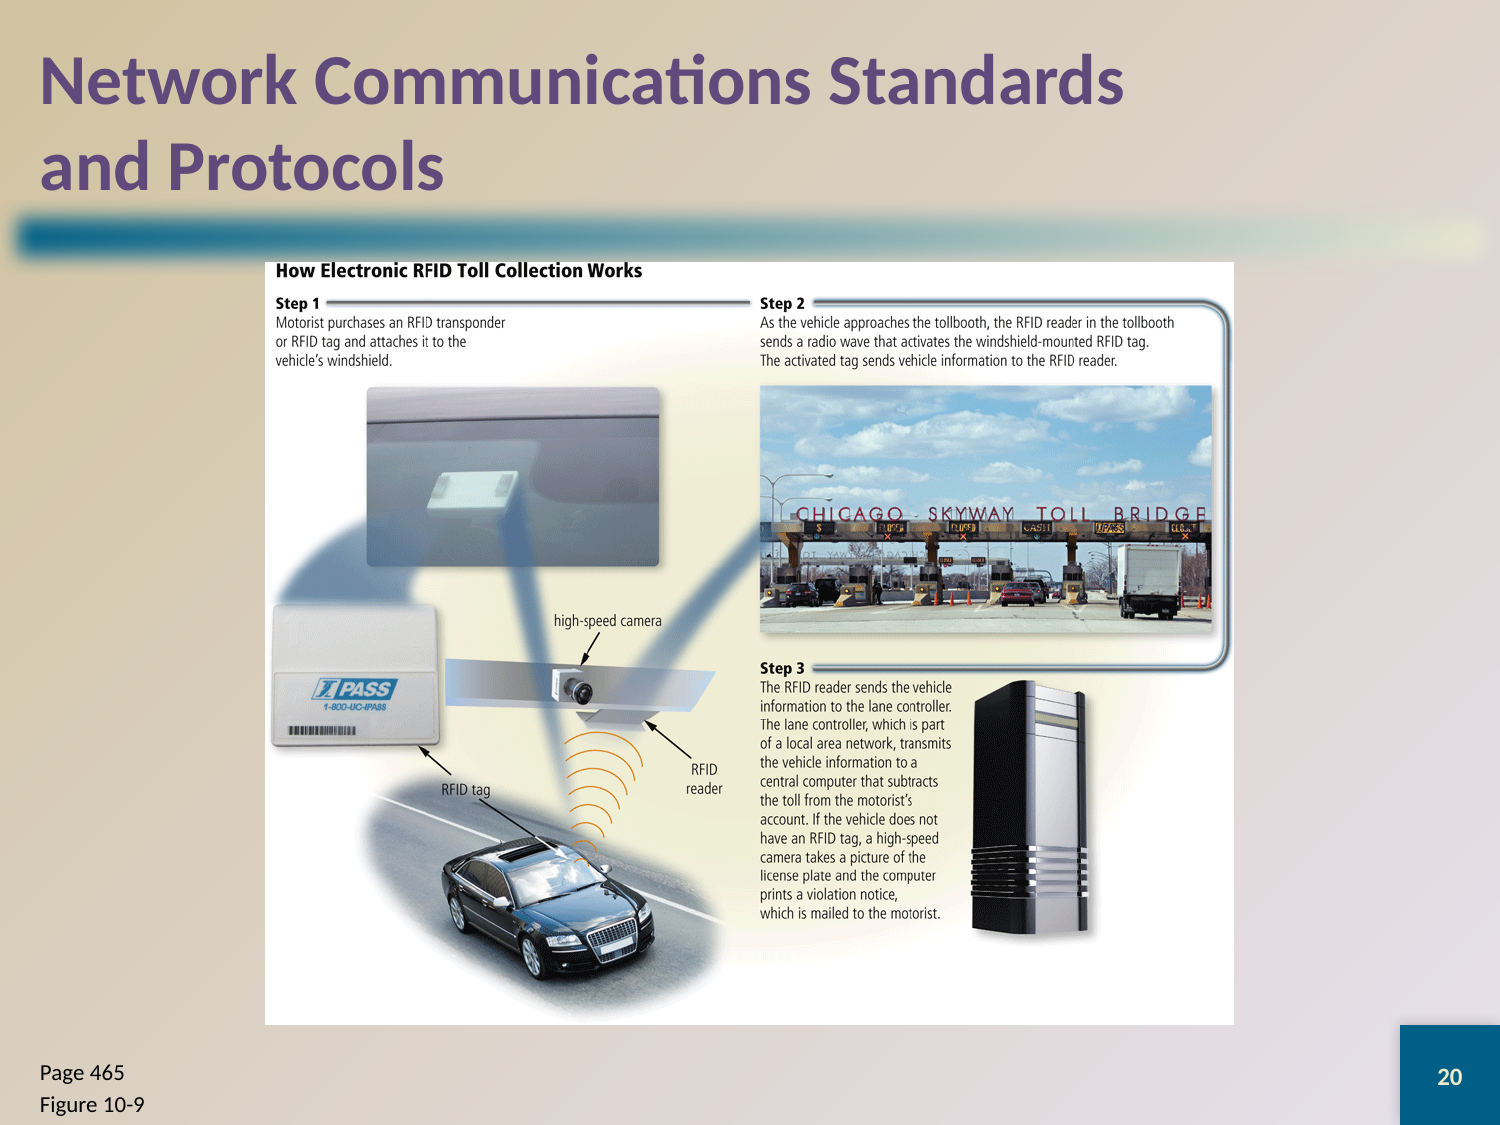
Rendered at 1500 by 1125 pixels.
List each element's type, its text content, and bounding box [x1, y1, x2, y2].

title Network Communications Standards and Protocols [24, 24, 1475, 213]
slide_number 20 [1400, 1025, 1500, 1125]
list Page 465 Figure 10-9 [24, 1050, 300, 1125]
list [265, 262, 1235, 1026]
